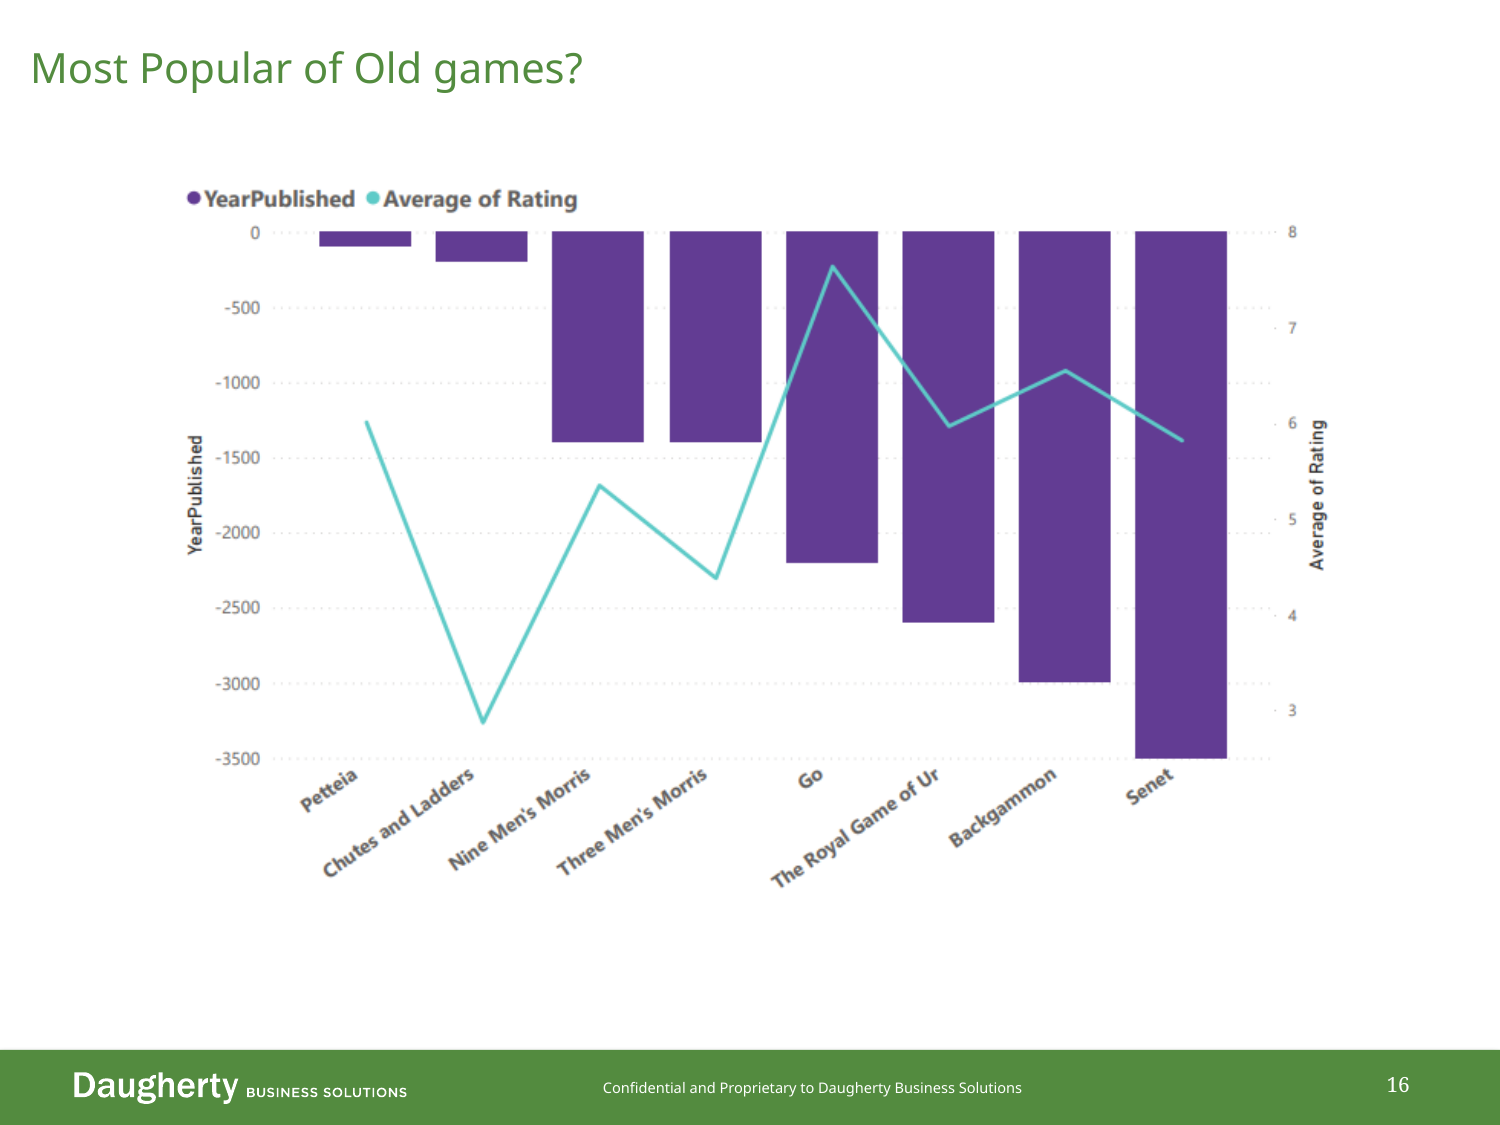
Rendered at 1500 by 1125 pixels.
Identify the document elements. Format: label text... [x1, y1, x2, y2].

slide_number 16 [1338, 1056, 1425, 1116]
picture [165, 178, 1339, 947]
title Most Popular of Old games? [30, 1, 1382, 132]
